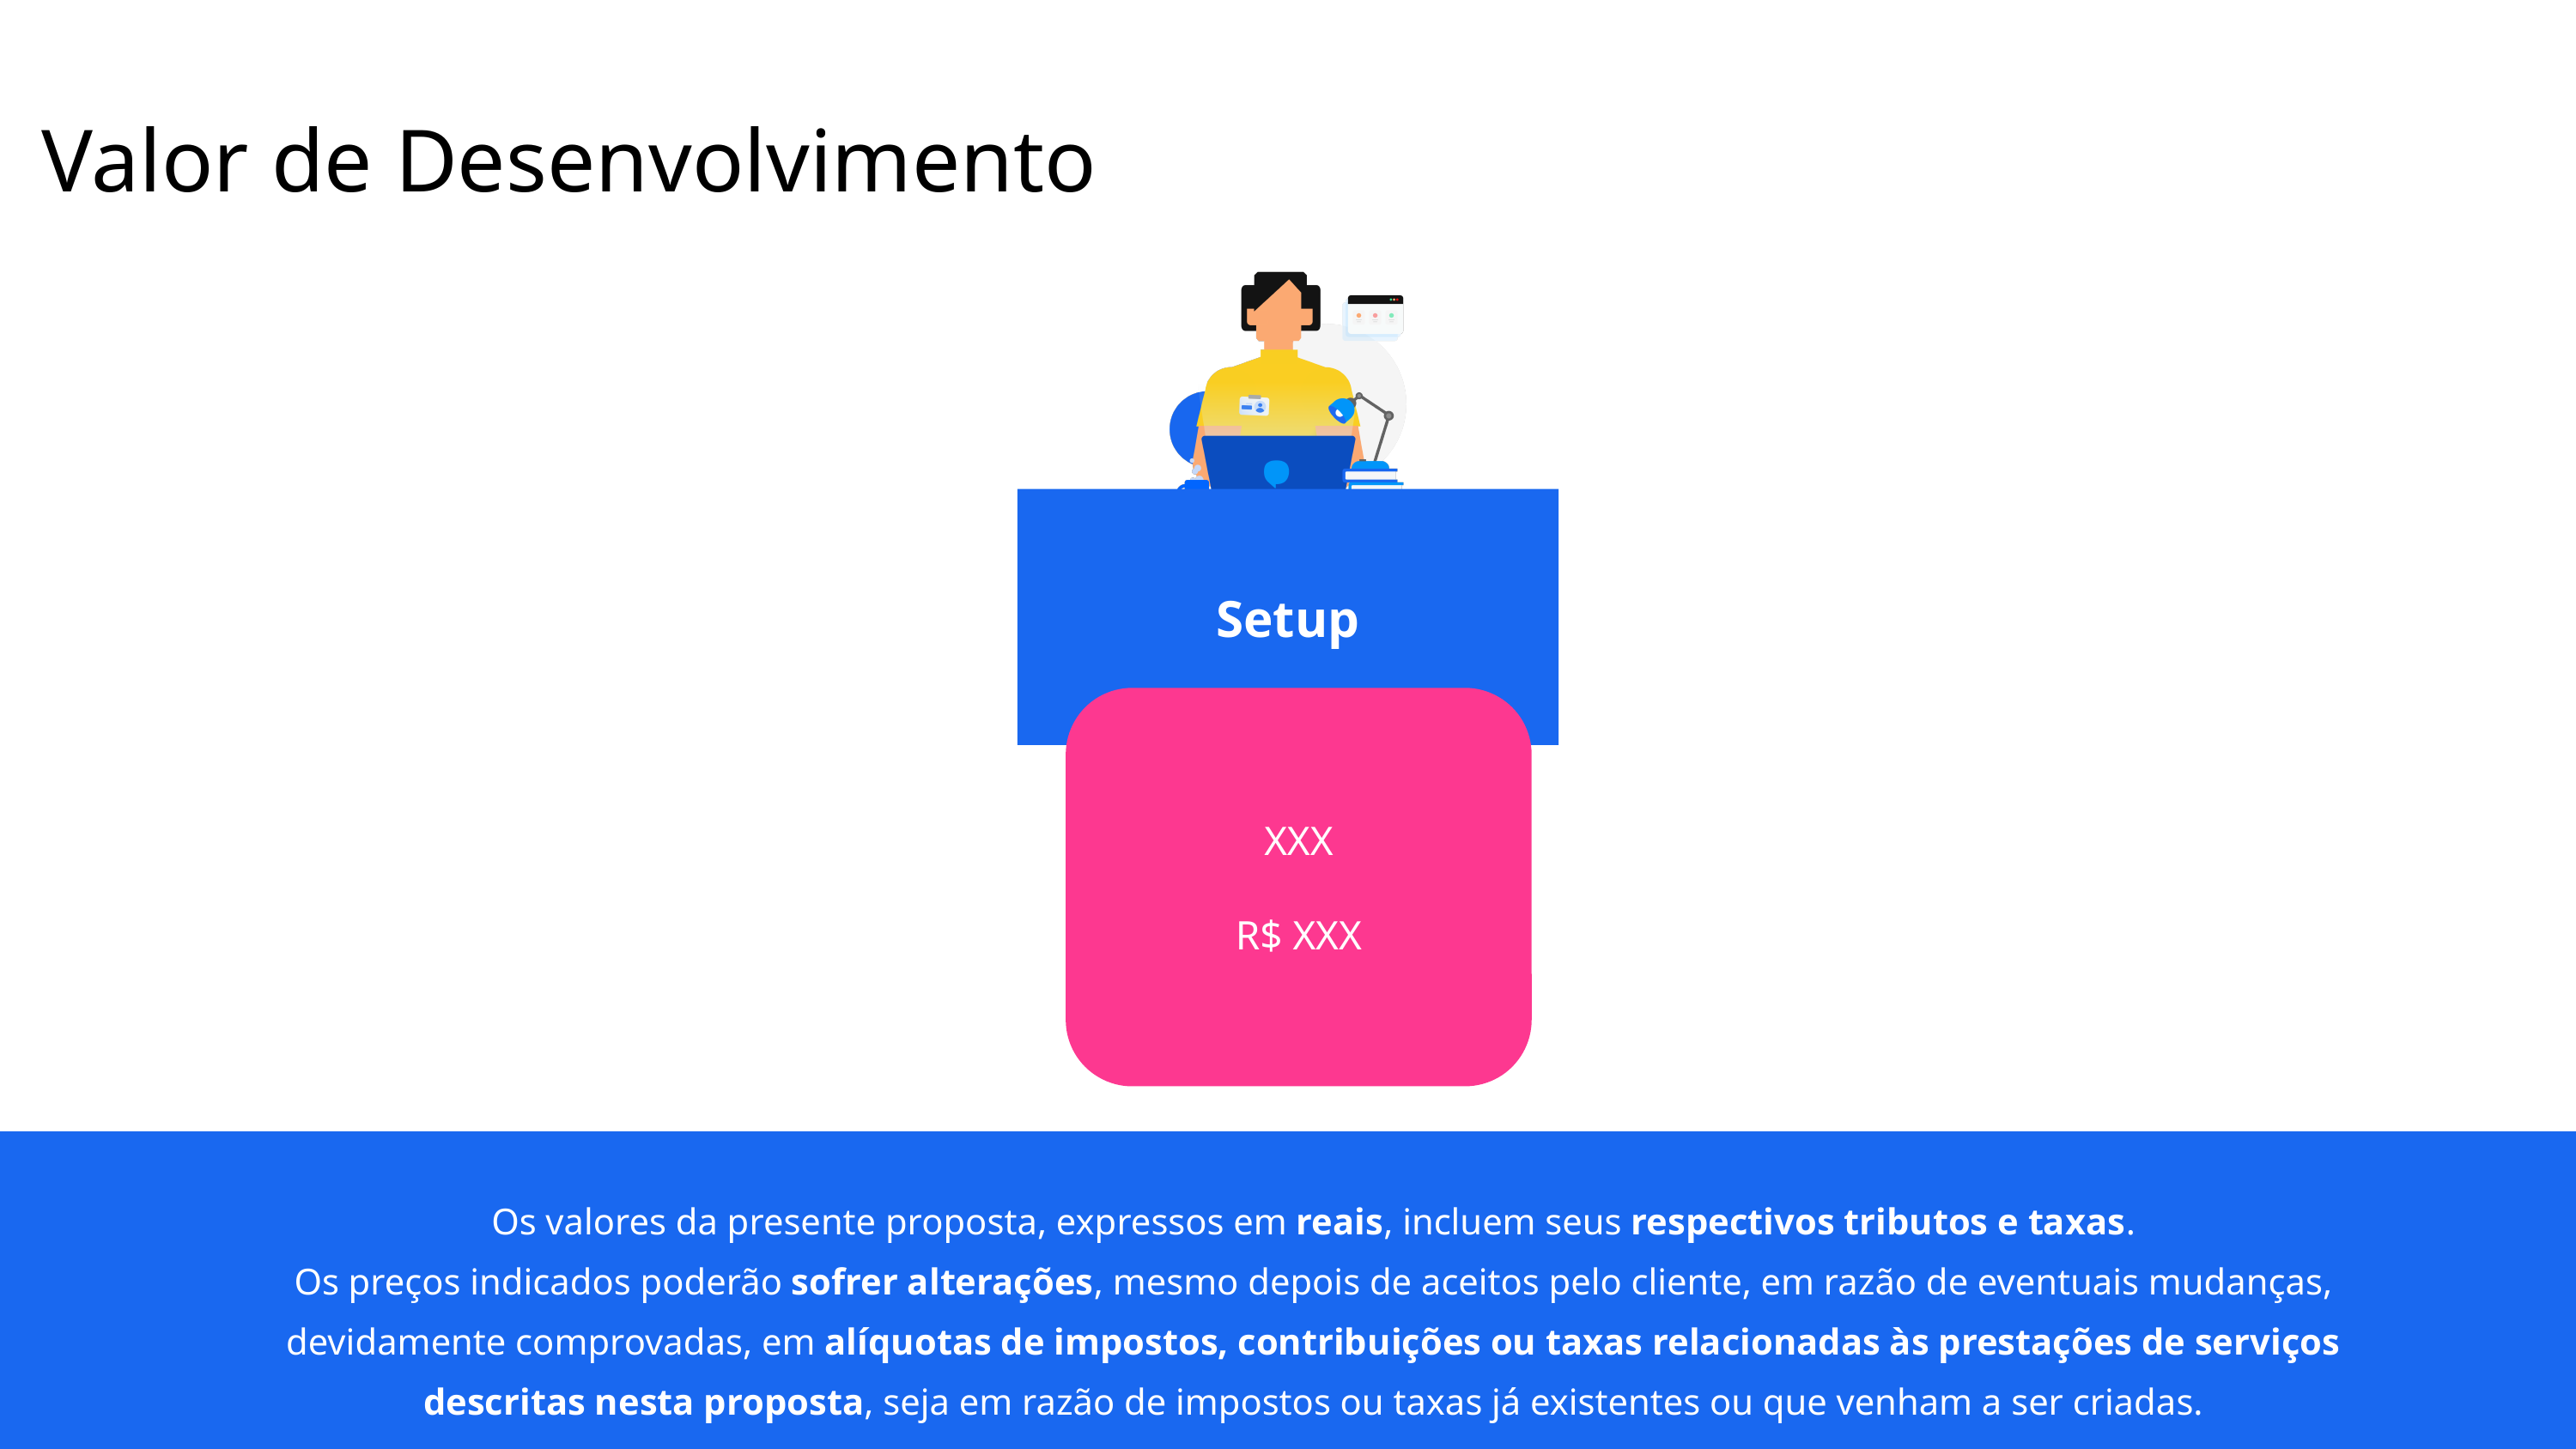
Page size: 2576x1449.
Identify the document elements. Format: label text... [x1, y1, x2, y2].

picture [1159, 264, 1417, 521]
text_box Setup [1017, 488, 1559, 745]
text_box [0, 1131, 2576, 1449]
text_box XXX R$ XXX [1066, 688, 1532, 1087]
text_box Valor de Desenvolvimento [41, 64, 1198, 209]
